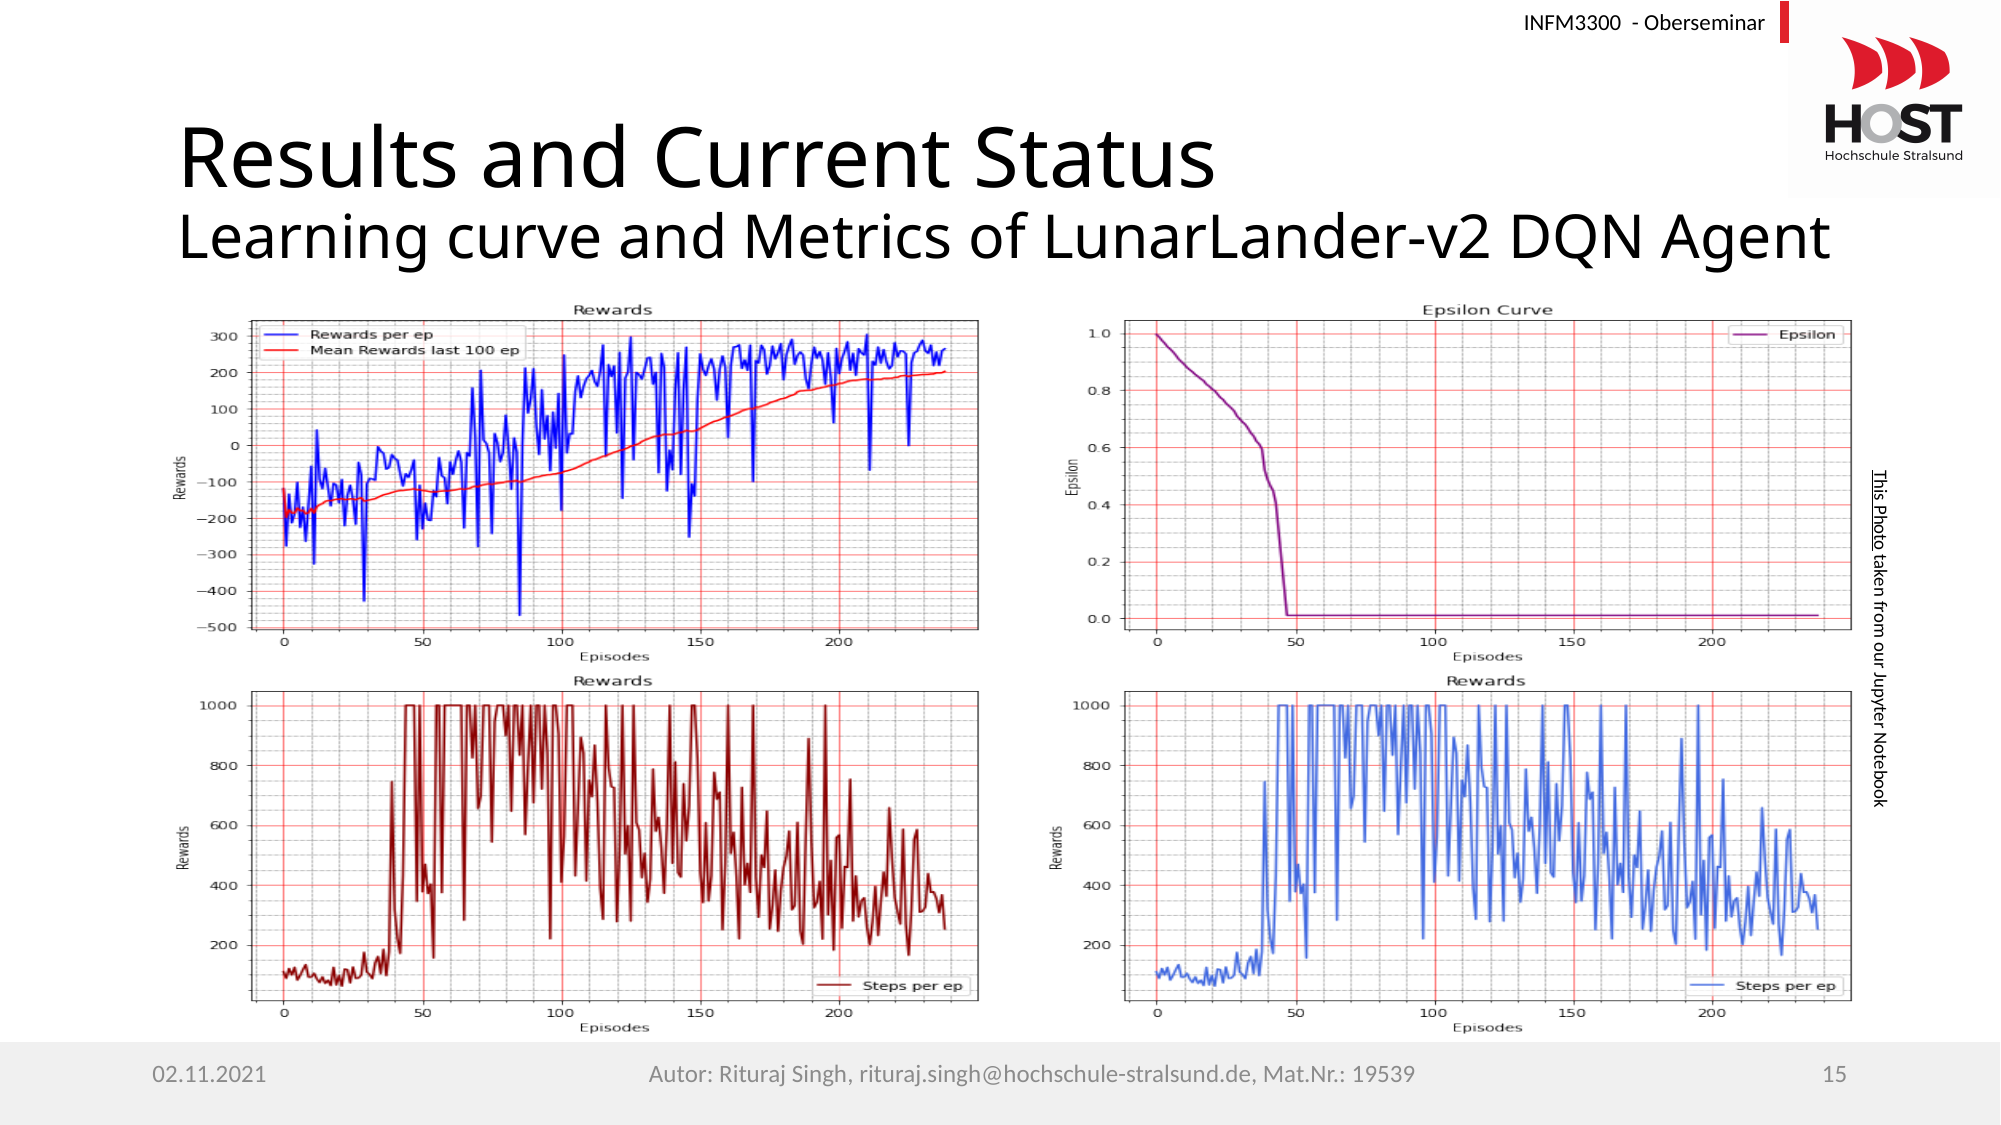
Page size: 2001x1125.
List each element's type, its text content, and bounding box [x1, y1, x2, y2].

footer Autor: Rituraj Singh, rituraj.singh@hochschule-stralsund.de, Mat.Nr.: 19539 [617, 1042, 1449, 1103]
picture [1788, 0, 2000, 198]
slide_number 15 [1478, 1042, 1863, 1103]
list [162, 298, 1862, 1041]
text_box Results and Current Status Learning curve and Metrics of LunarLander-v2 DQN Agent [162, 84, 1888, 303]
text_box This Photo taken from our Jupyter Notebook [1863, 455, 1901, 890]
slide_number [137, 1042, 588, 1103]
